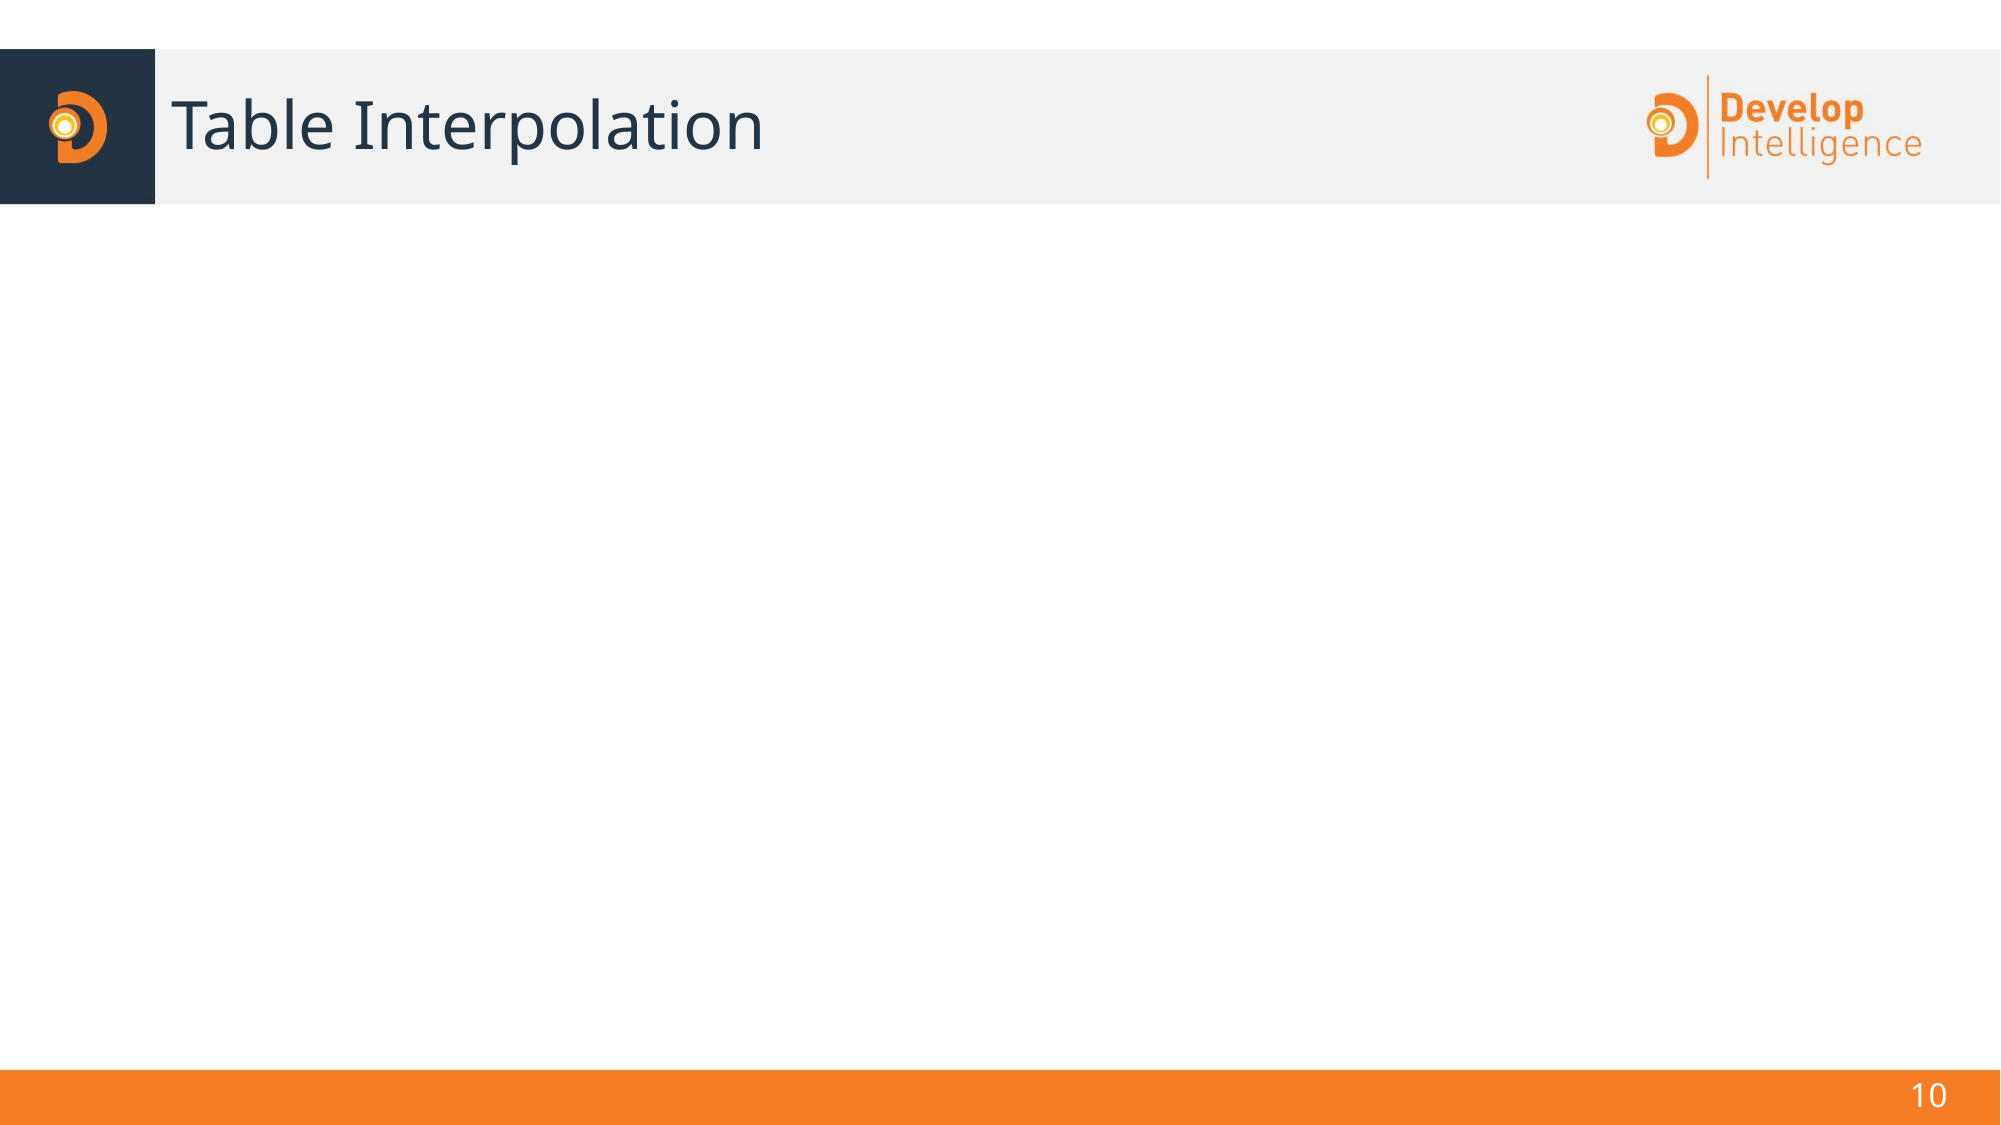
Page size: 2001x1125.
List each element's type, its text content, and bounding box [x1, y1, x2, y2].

picture [0, 0, 2001, 1125]
slide_number 10 [1860, 1072, 1998, 1122]
title Table Interpolation [156, 53, 1999, 202]
